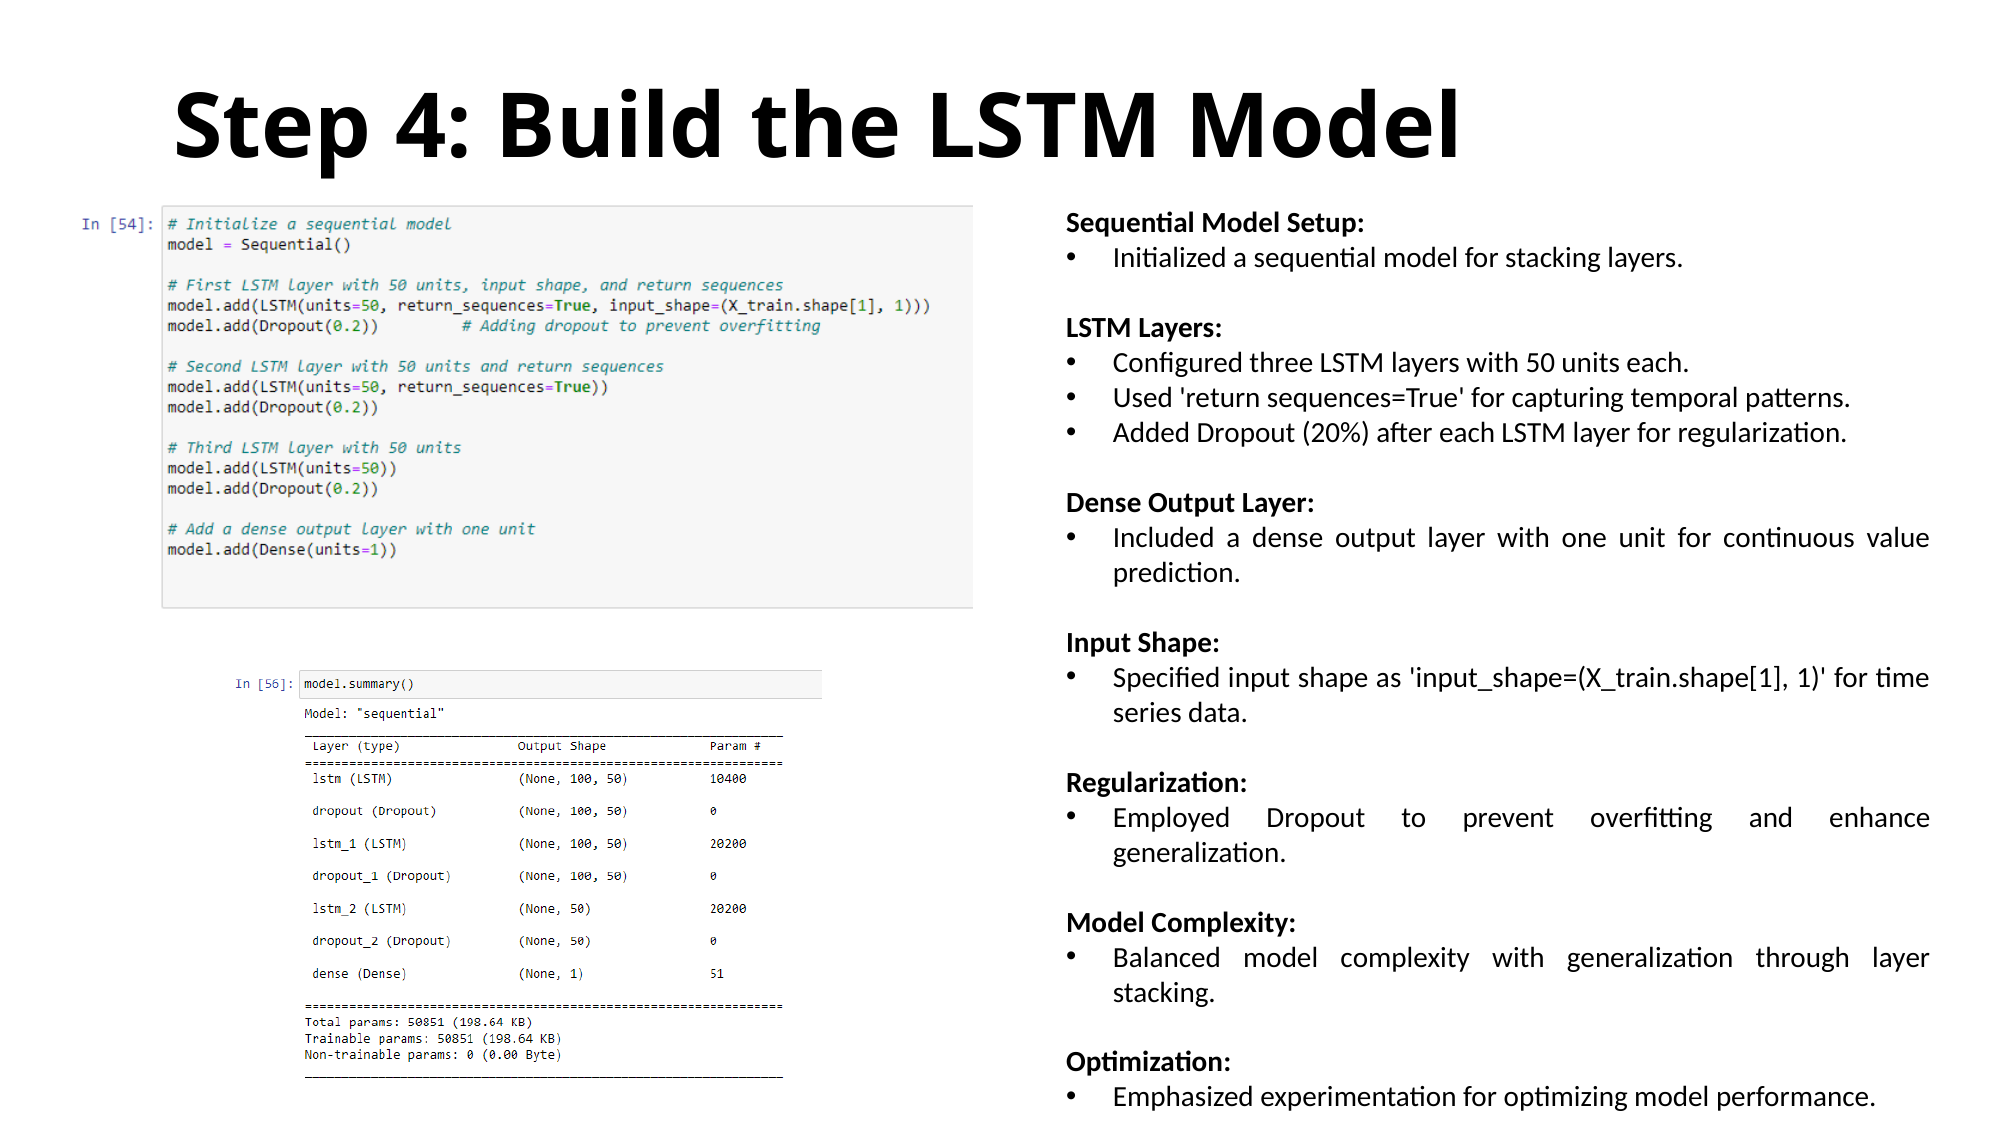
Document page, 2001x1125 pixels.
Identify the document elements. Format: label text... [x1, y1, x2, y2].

picture [229, 658, 822, 1088]
text_box Step 4: Build the LSTM Model [158, 71, 1884, 185]
text_box Sequential Model Setup: Initialized a sequential model for stacking layers. LSTM Layers: Configured three LSTM layers with 50 units each. Used 'return sequences=True' for capturing temporal patterns. Added Dropout (20%) after each LSTM layer for regularization. Dense Output Layer: Included a dense output layer with one unit for continuous value prediction. Input Shape: Specified input shape as 'input_shape=(X_train.shape[1], 1)' for time series data. Regularization: Employed Dropout to prevent overfitting and enhance generalization. Model Complexity: Balanced model complexity with generalization through layer stacking. Optimization: Emphasized experimentation for optimizing model performance. [1051, 196, 1946, 1121]
picture [78, 196, 973, 617]
